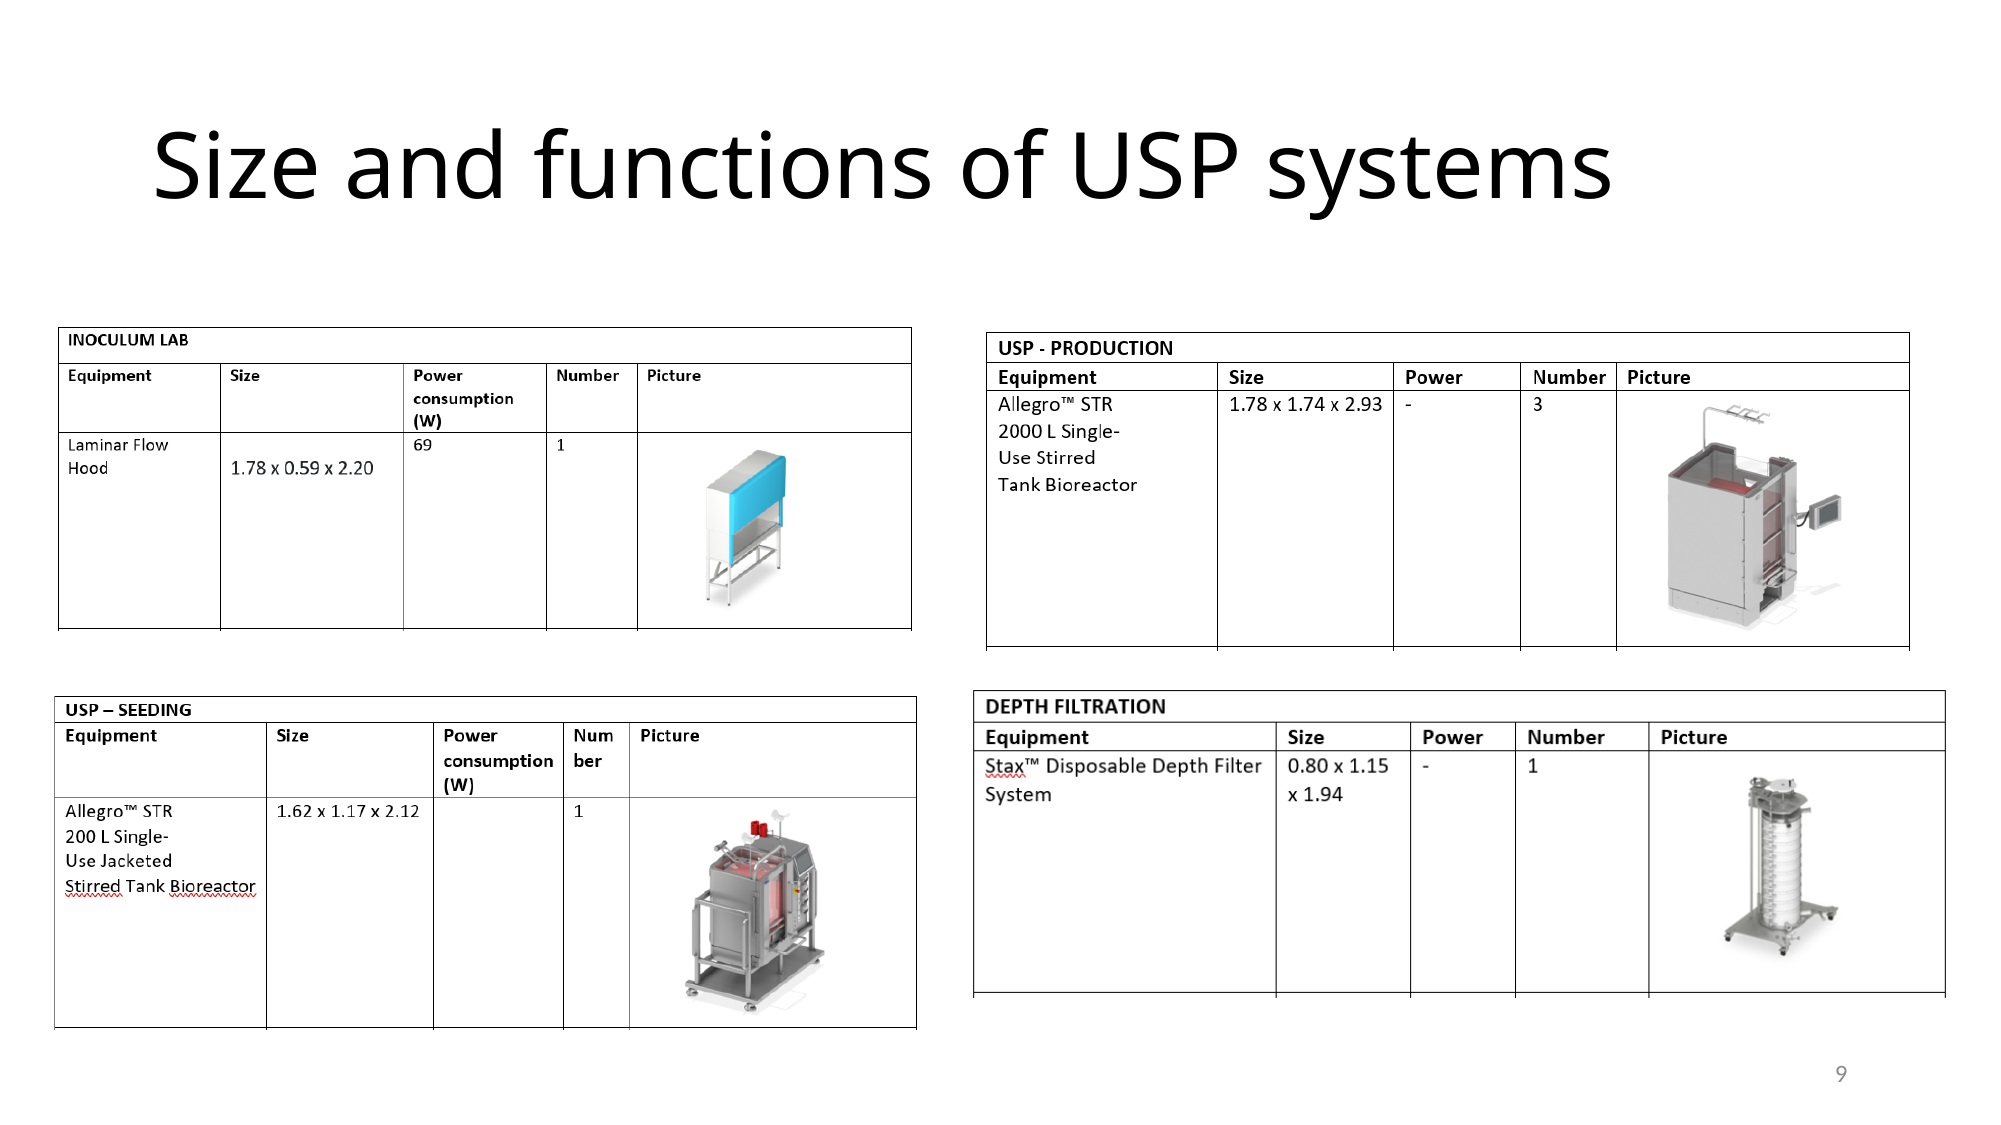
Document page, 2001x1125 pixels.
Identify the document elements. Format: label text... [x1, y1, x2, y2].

picture [984, 327, 1913, 651]
picture [965, 686, 1954, 998]
picture [45, 686, 927, 1030]
title Size and functions of USP systems [137, 59, 1863, 278]
slide_number 9 [1412, 1042, 1863, 1103]
picture [55, 327, 917, 631]
